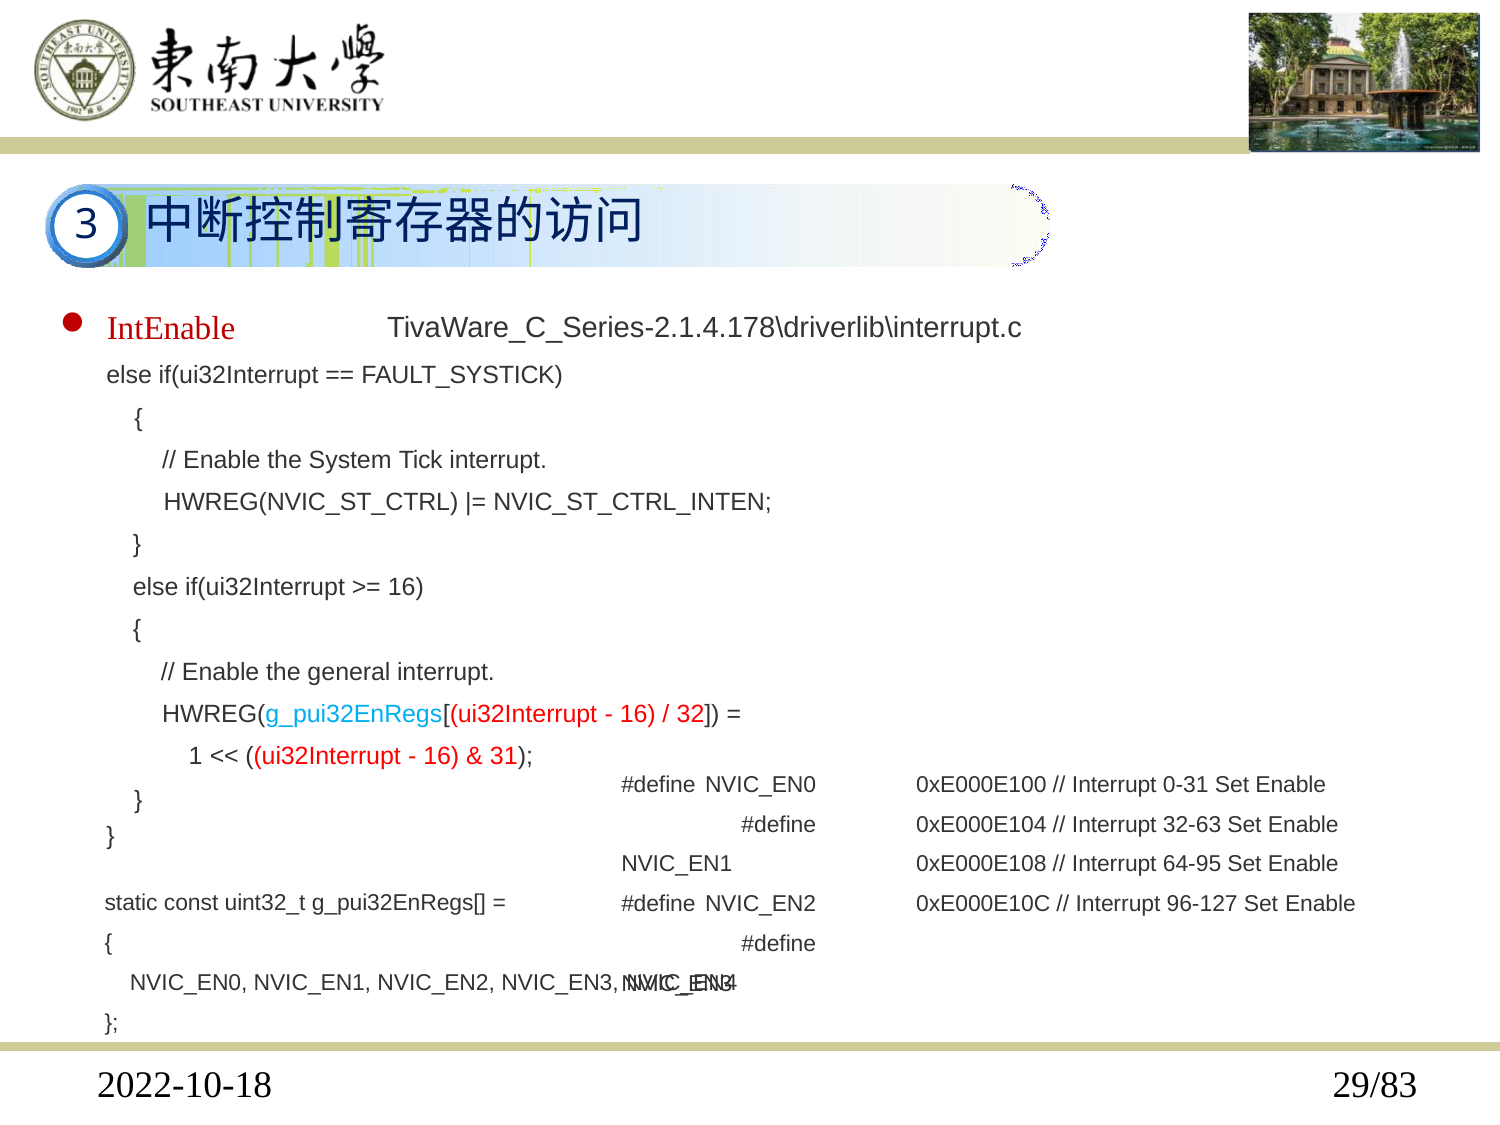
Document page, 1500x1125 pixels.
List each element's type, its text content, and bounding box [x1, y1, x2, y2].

text_box } [104, 817, 117, 850]
text_box IntEnable [57, 304, 72, 347]
text_box else if(ui32Interrupt == FAULT_SYSTICK) { // Enable the System Tick interrupt. HWREG(NVIC_ST_CTRL) |= NVIC_ST_CTRL_INTEN; } else if(ui32Interrupt >= 16) { // Enable the general interrupt. HWREG(g_pui32EnRegs[(ui32Interrupt - 16) / 32]) = 1 << ((ui32Interrupt - 16) & 31); [104, 343, 779, 770]
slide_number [94, 1061, 275, 1125]
text_box NVIC_EN0, NVIC_EN1, NVIC_EN2, NVIC_EN3, NVIC_EN4 }; [102, 952, 744, 1035]
text_box } [132, 781, 145, 814]
slide_number 29/83 [1326, 1061, 1427, 1125]
text_box 0xE000E100 // Interrupt 0-31 Set Enable 0xE000E104 // Interrupt 32-63 Set Enable 0xE000E108 // Interrupt 64-95 Set Enable 0xE000E10C // Interrupt 96-127 Set Enable [914, 755, 1367, 917]
picture [0, 1042, 1500, 1051]
text_box static const uint32_t g_pui32EnRegs[] = { [102, 872, 511, 952]
picture [0, 10, 1483, 155]
text_box TivaWare_C_Series-2.1.4.178\driverlib\interrupt.c [385, 306, 1028, 344]
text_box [44, 184, 1050, 268]
text_box #define NVIC_EN0 #define NVIC_EN1 #define NVIC_EN2 #define NVIC_EN3 [619, 755, 817, 996]
picture [34, 19, 385, 122]
title 3 中断控制寄存器的访问 [72, 276, 645, 377]
